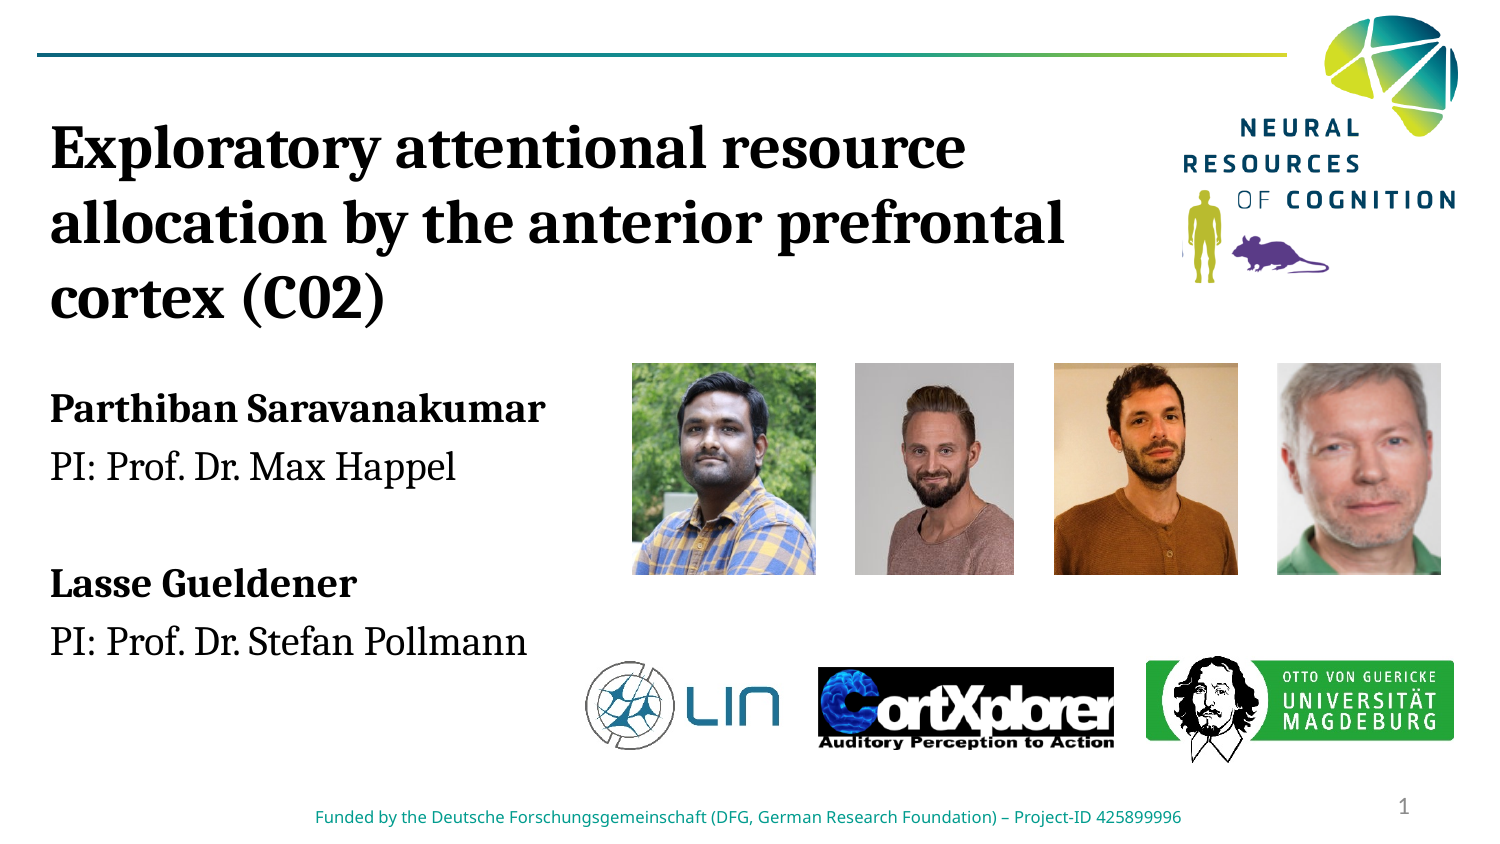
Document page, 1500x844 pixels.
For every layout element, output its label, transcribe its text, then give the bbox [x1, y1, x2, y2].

picture [1054, 363, 1238, 575]
picture [1277, 363, 1441, 575]
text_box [1182, 186, 1332, 306]
text_box Parthiban Saravanakumar PI: Prof. Dr. Max Happel Lasse Gueldener PI: Prof. Dr. Stefan Pollmann [35, 256, 680, 704]
picture [855, 363, 1014, 575]
text_box Exploratory attentional resource allocation by the anterior prefrontal cortex (C02) [35, 96, 1177, 257]
picture [818, 667, 1114, 751]
text_box Funded by the Deutsche Forschungsgemeinschaft (DFG, German Research Foundation) – Project-ID 425899996 [0, 801, 1499, 833]
slide_number 1 [1074, 782, 1425, 827]
picture [0, 4, 1487, 239]
picture [632, 362, 816, 575]
picture [585, 660, 786, 751]
picture [1145, 656, 1454, 763]
